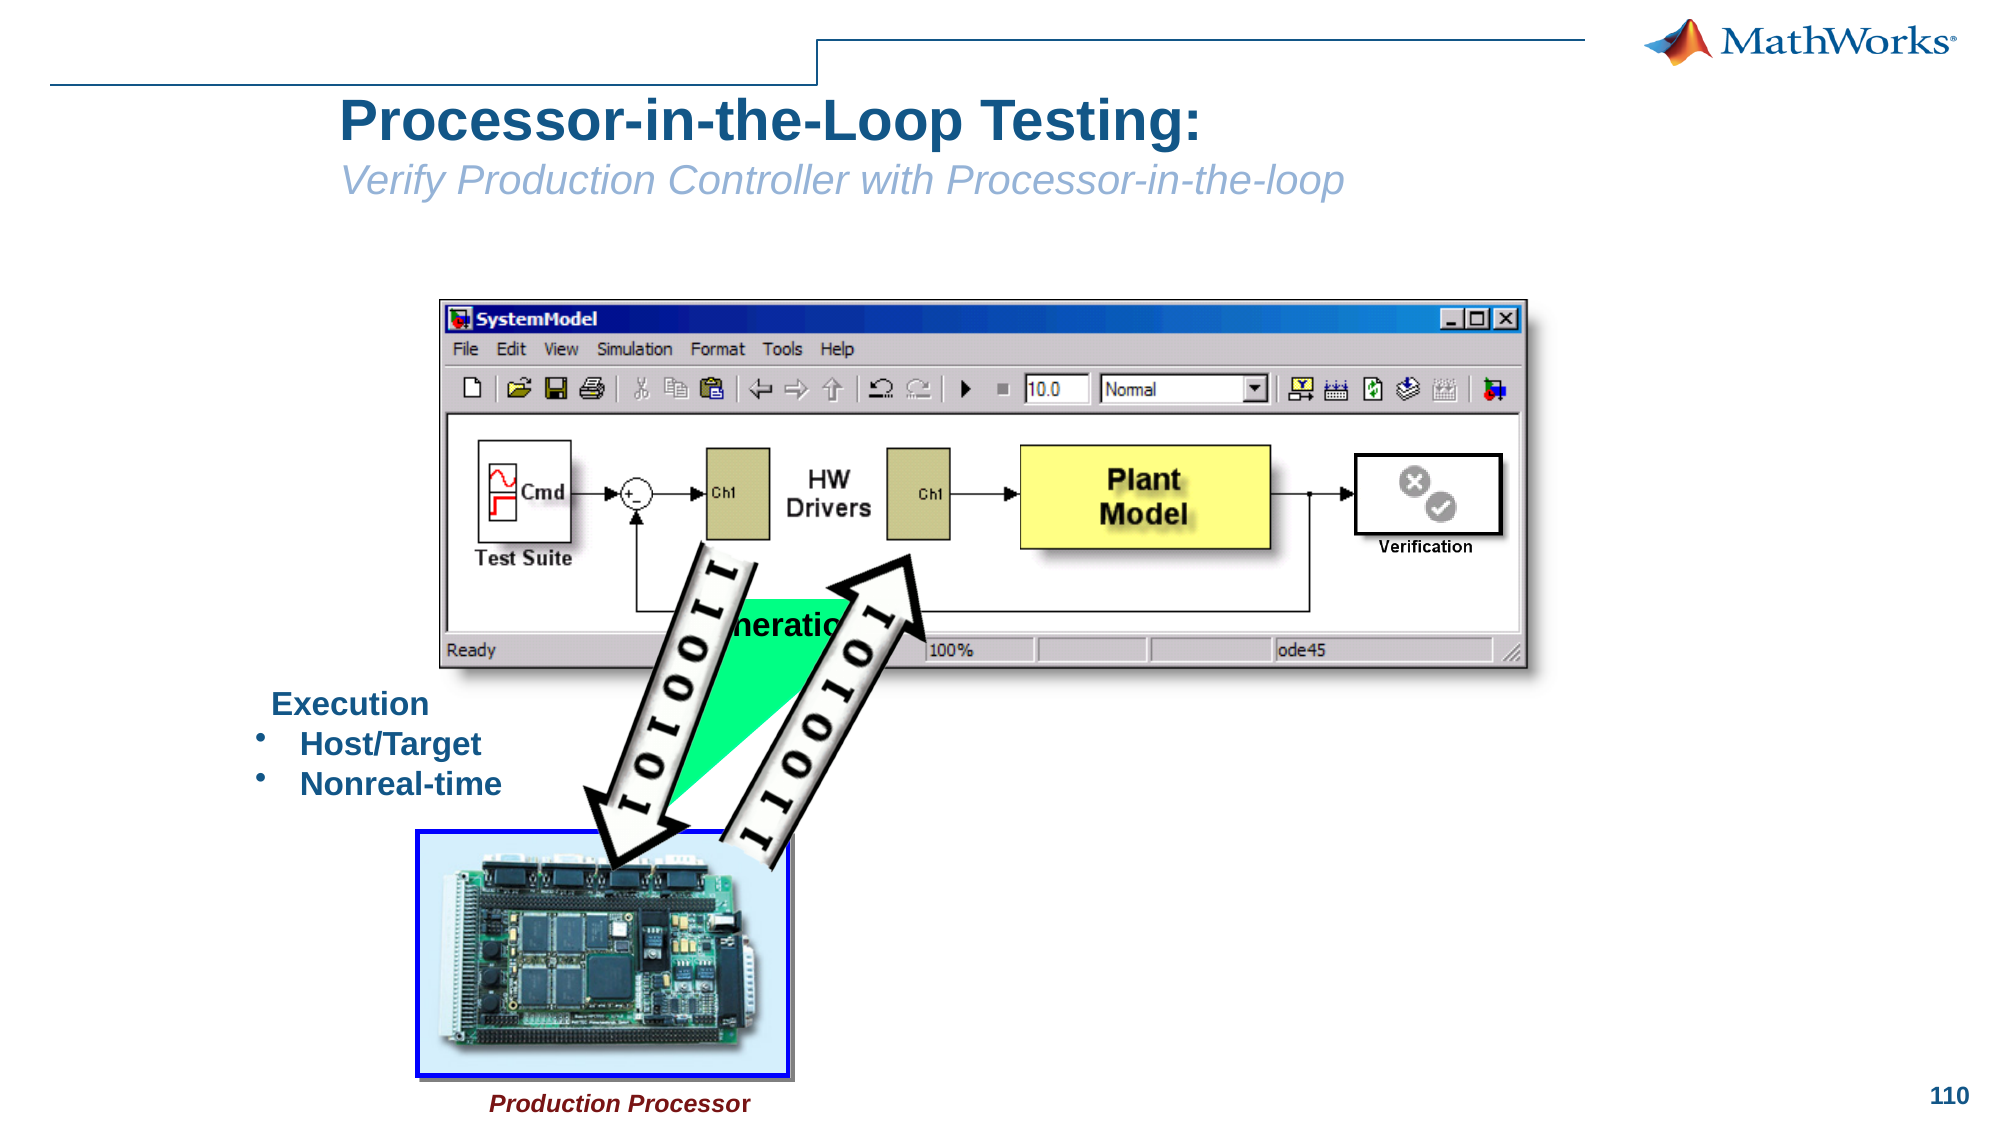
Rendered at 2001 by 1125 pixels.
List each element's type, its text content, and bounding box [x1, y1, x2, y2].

text_box Production Processor [474, 1083, 766, 1125]
picture [419, 810, 819, 1074]
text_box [628, 551, 958, 646]
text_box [628, 777, 958, 841]
text_box Processor-in-the-Loop Testing: Verify Production Controller with Processor-in-the-loop [324, 74, 1650, 238]
picture [439, 299, 1561, 768]
text_box Execution Host/Target Nonreal-time [200, 674, 623, 810]
picture [1634, 7, 1977, 78]
